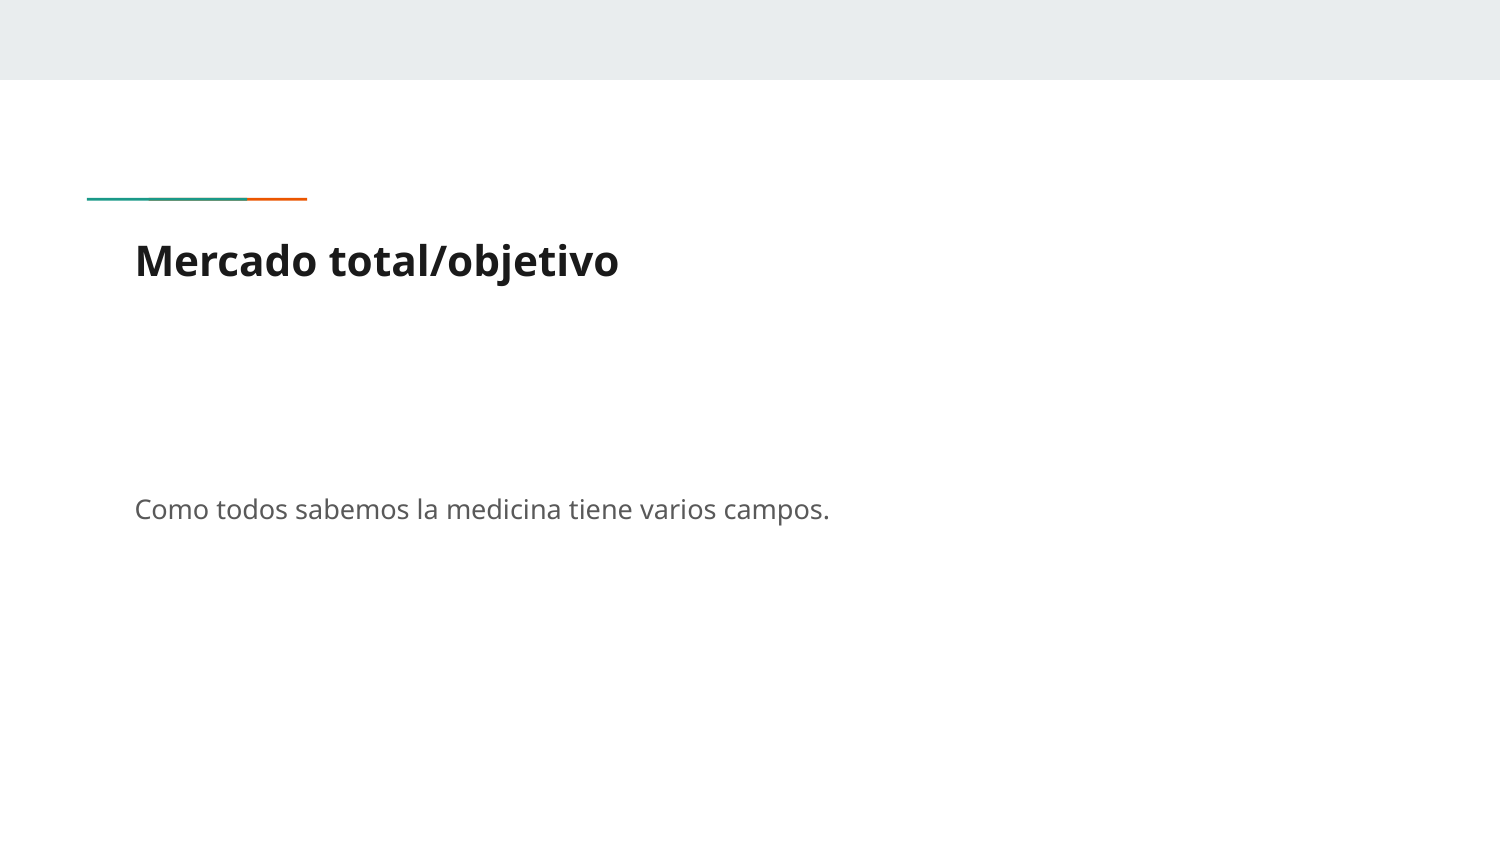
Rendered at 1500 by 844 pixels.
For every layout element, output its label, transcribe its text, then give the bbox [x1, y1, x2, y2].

title Mercado total/objetivo [119, 216, 1381, 305]
list Como todos sabemos la medicina tiene varios campos. [119, 341, 1381, 712]
